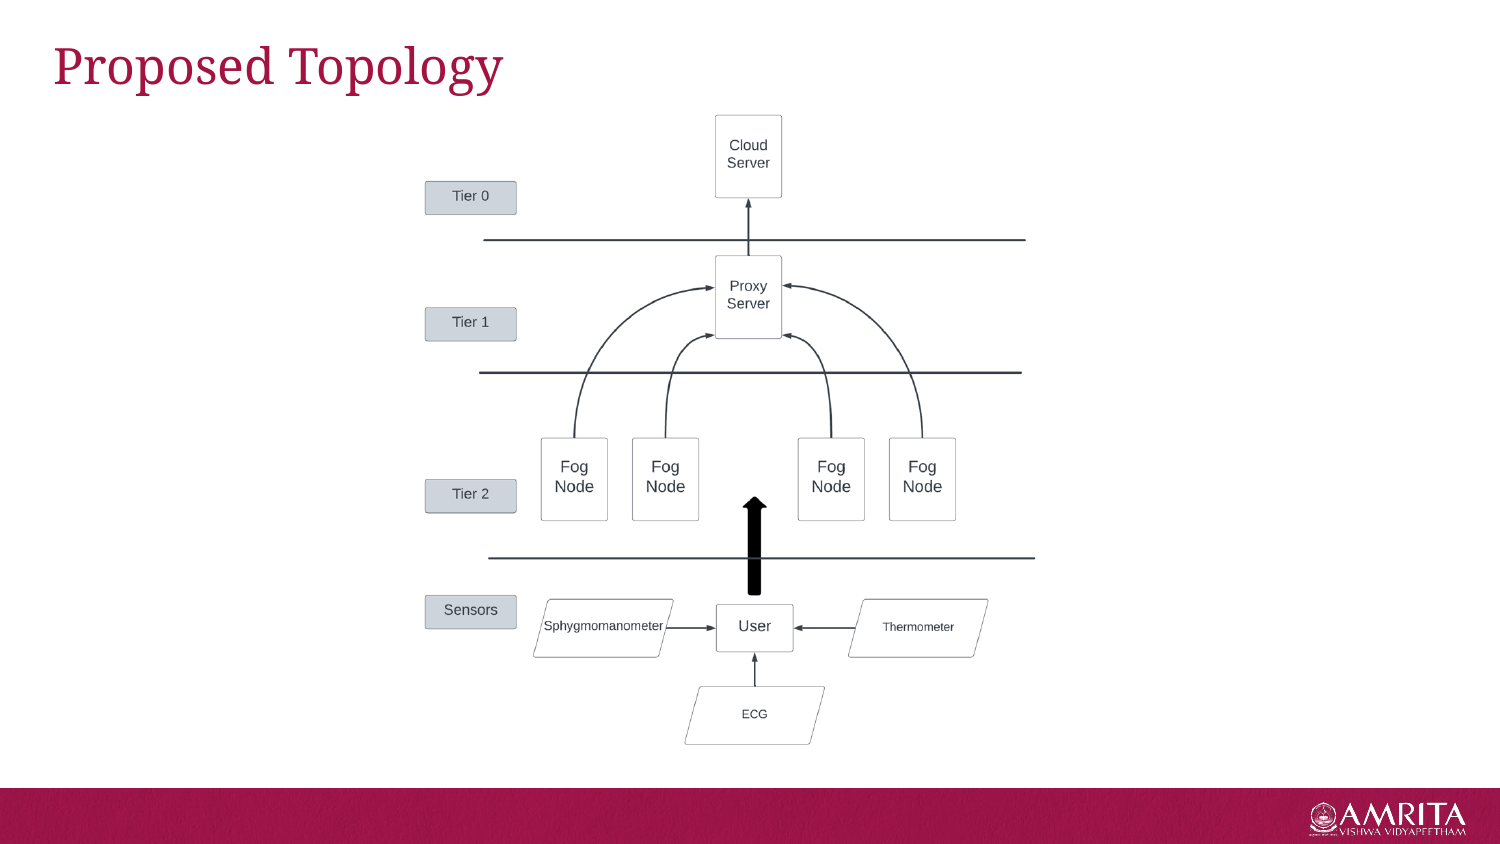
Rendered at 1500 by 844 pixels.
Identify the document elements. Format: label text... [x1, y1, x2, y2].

picture [0, 788, 1500, 844]
picture [413, 105, 1046, 753]
title Proposed Topology [41, 42, 1450, 95]
